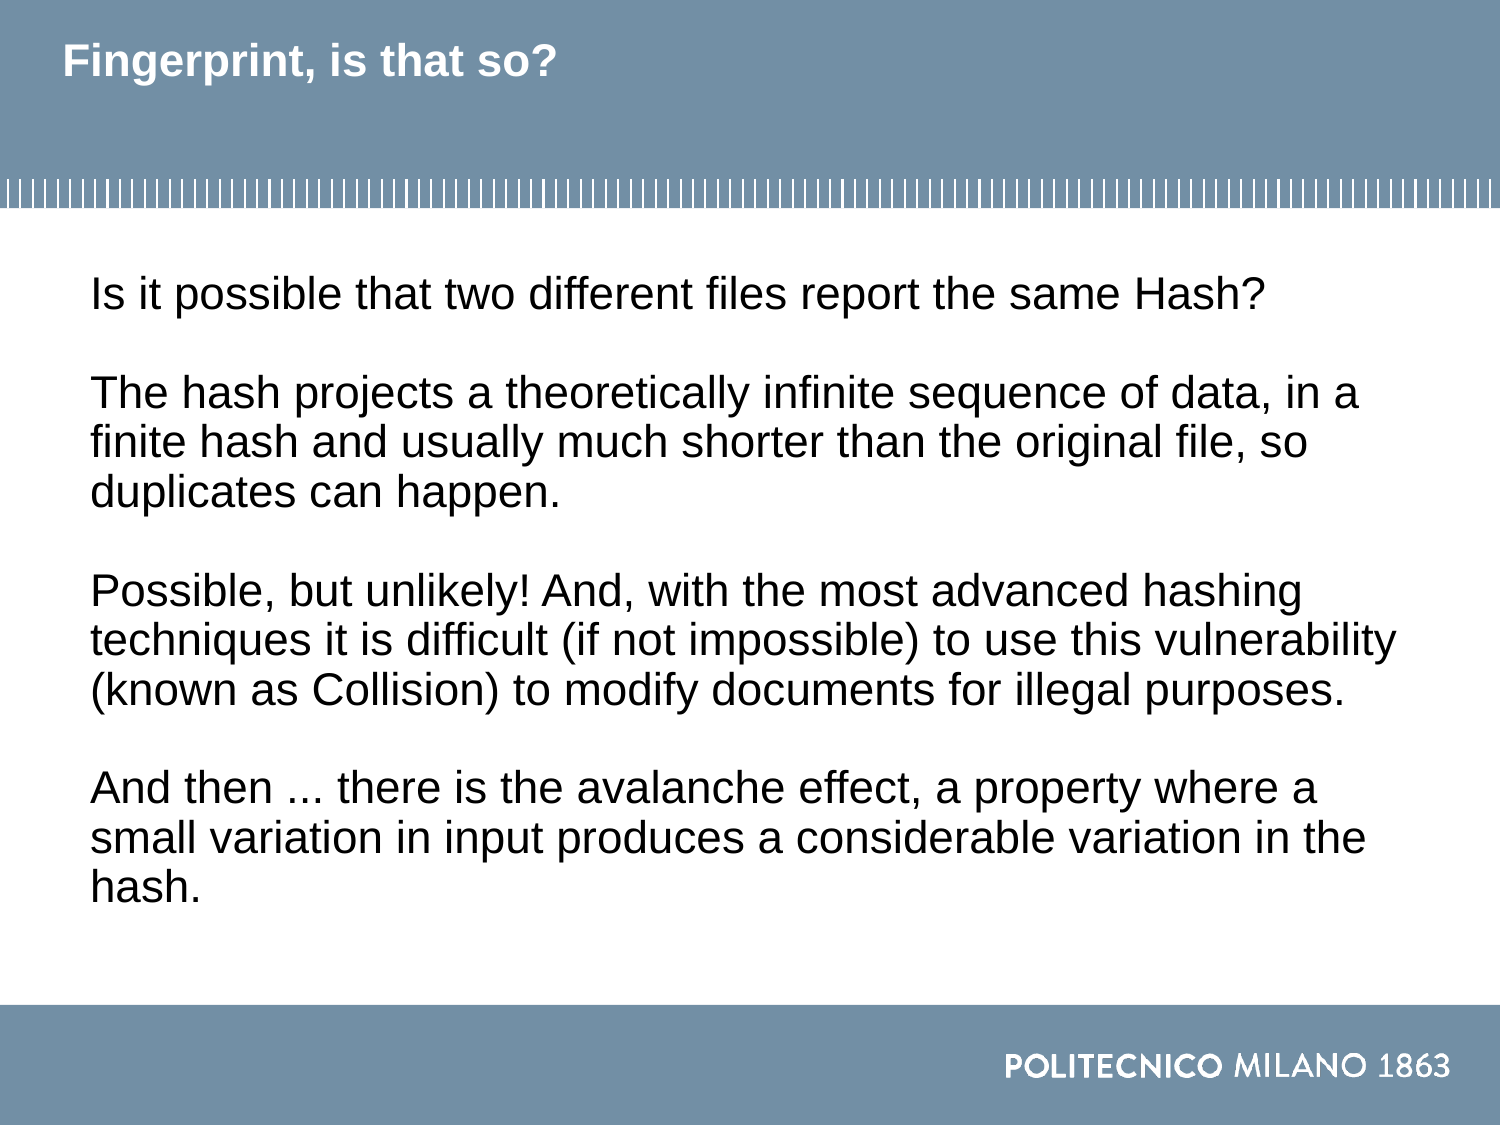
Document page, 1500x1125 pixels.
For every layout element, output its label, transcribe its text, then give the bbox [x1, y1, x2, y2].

title Fingerprint, is that so? [47, 22, 1455, 161]
list Is it possible that two different files report the same Hash? The hash projects a theoretically infinite sequence of data, in a finite hash and usually much shorter than the original file, so duplicates can happen. Possible, but unlikely! And, with the most advanced hashing techniques it is difficult (if not impossible) to use this vulnerability (known as Collision) to modify documents for illegal purposes. And then ... there is the avalanche effect, a property where a small variation in input produces a considerable variation in the hash. [75, 262, 1441, 1005]
picture [999, 1041, 1456, 1089]
